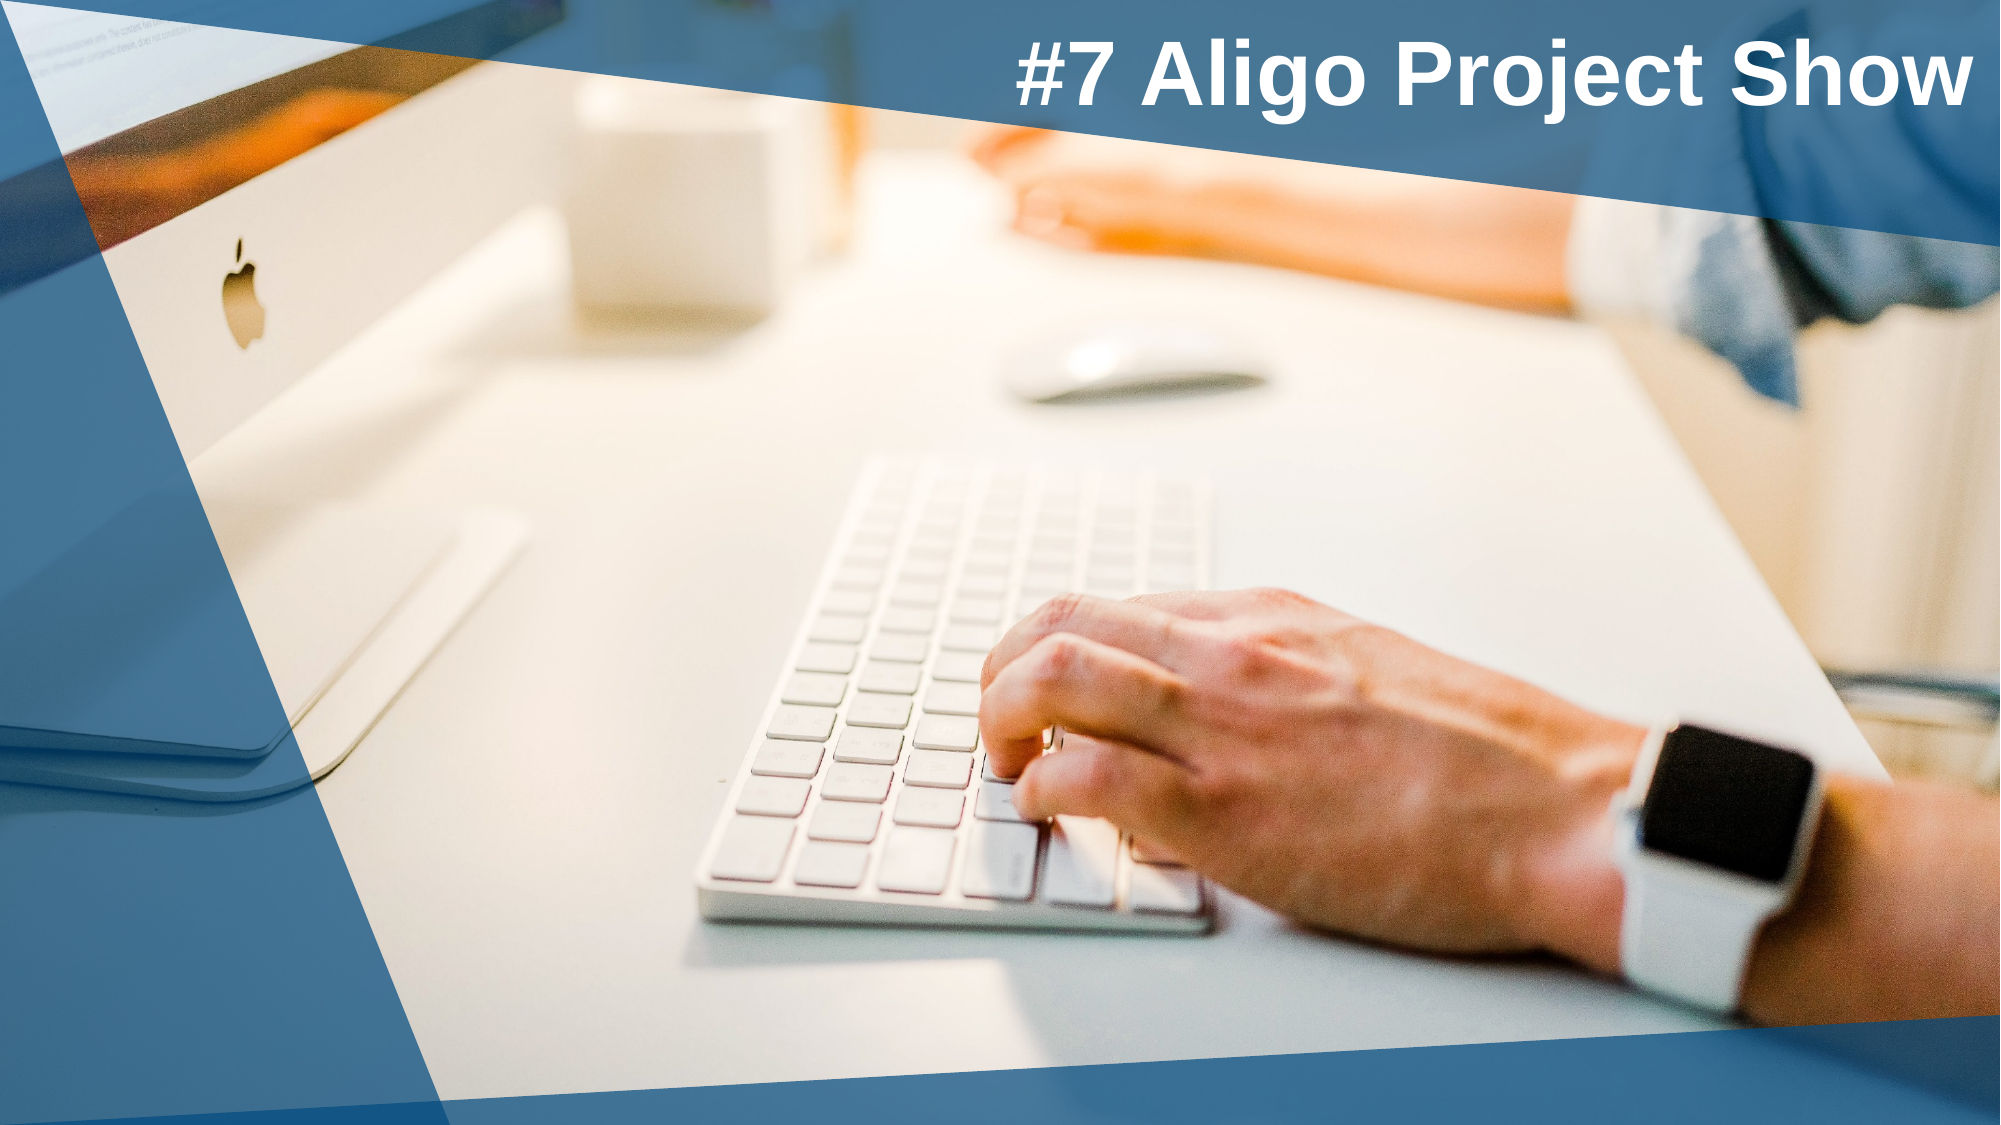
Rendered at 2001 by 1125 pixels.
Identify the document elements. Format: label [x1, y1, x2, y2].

text_box [0, 0, 2000, 1125]
